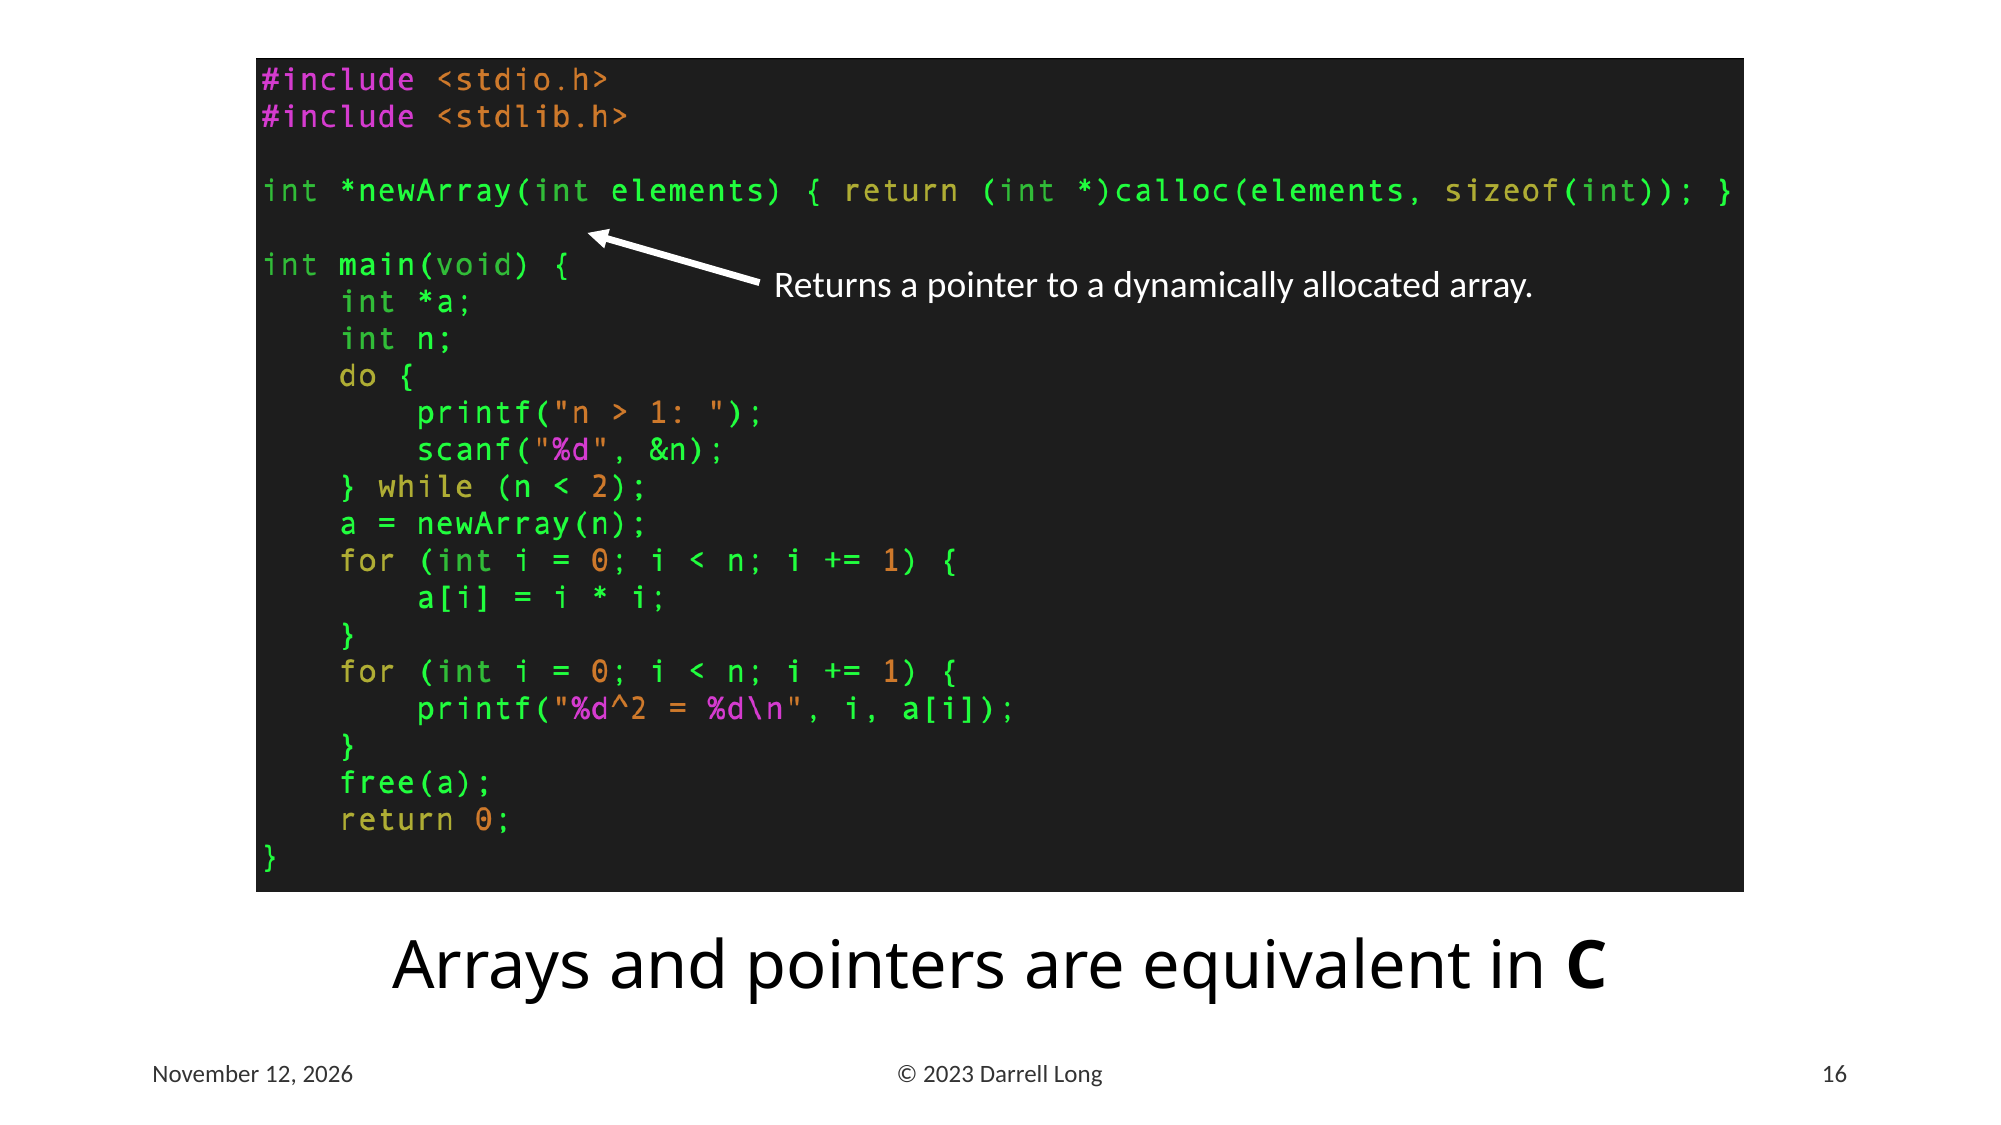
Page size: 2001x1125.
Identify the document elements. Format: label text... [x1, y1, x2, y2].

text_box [587, 232, 760, 283]
footer © 2023 Darrell Long [662, 1042, 1338, 1103]
title Arrays and pointers are equivalent in C [105, 914, 1895, 1020]
slide_number 16 [1412, 1042, 1863, 1103]
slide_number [137, 1042, 588, 1103]
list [256, 58, 1744, 892]
